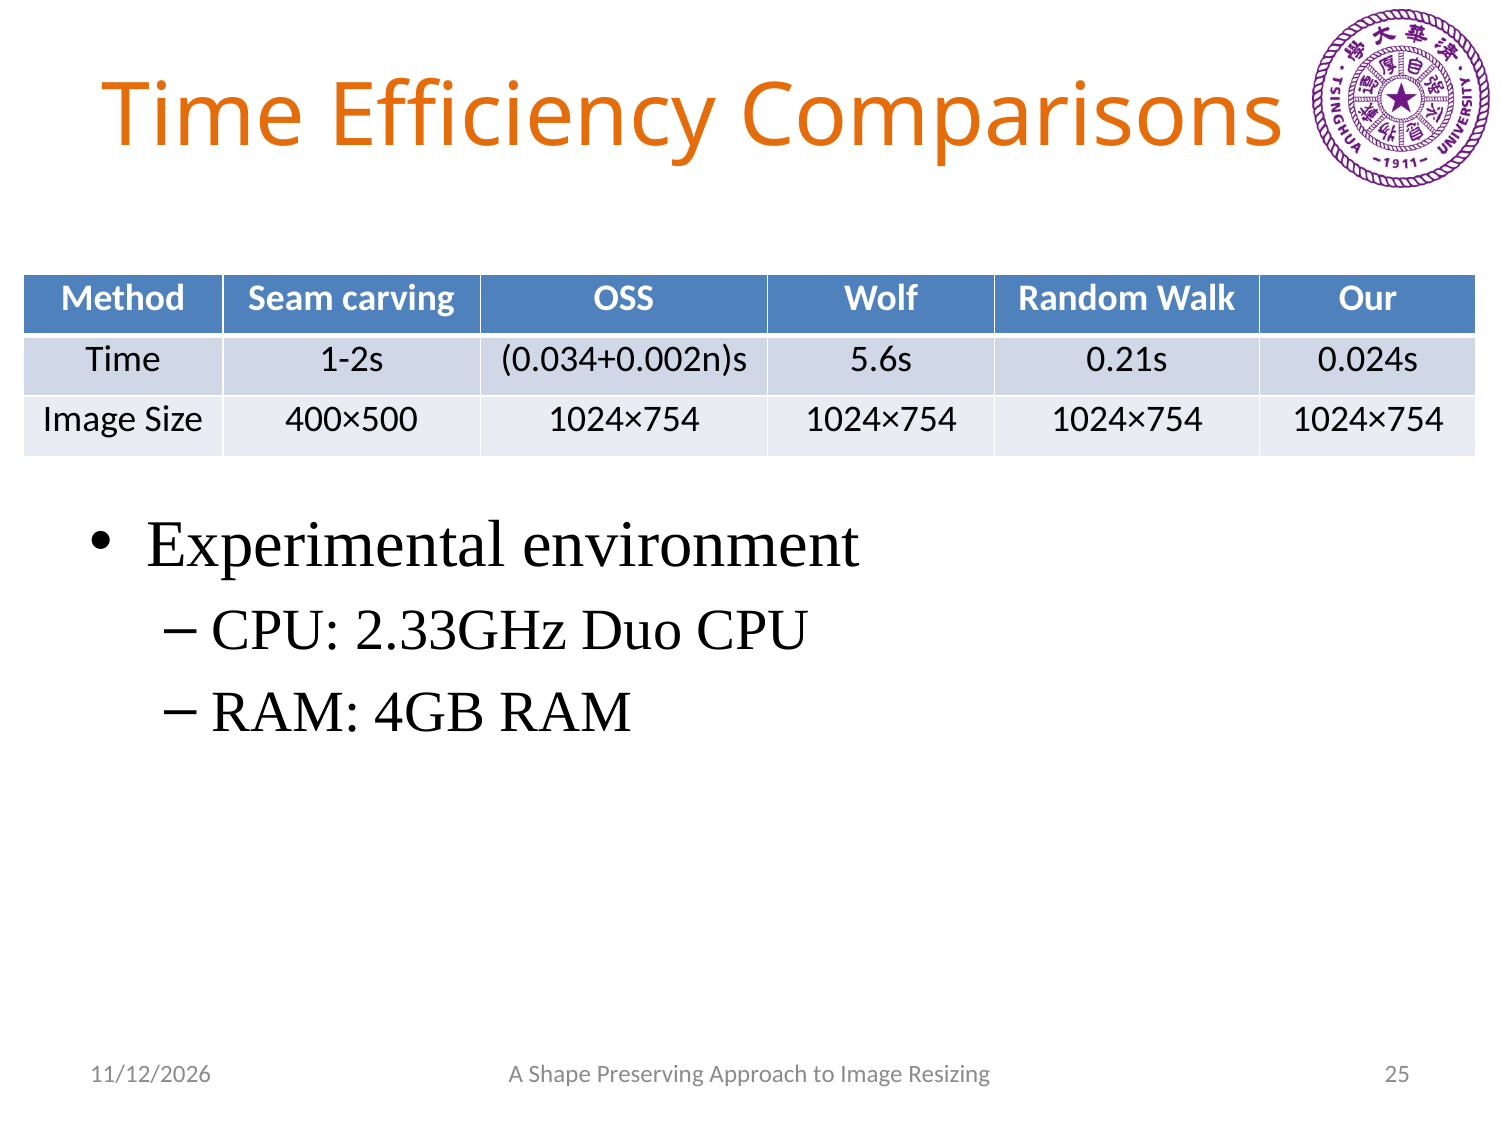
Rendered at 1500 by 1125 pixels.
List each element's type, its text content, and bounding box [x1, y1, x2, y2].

table_header Method [24, 275, 222, 333]
table_cell 1-2s [224, 338, 480, 395]
table_cell 5.6s [768, 338, 994, 395]
table_header Our [1260, 275, 1475, 333]
table_cell 1024×754 [995, 397, 1259, 456]
table_cell 0.21s [995, 338, 1259, 395]
table_cell 400×500 [224, 397, 480, 456]
table_header Wolf [768, 275, 994, 333]
table_cell 1024×754 [768, 397, 994, 456]
footer A Shape Preserving Approach to Image Resizing [269, 1042, 1231, 1103]
table_cell (0.034+0.002n)s [481, 338, 767, 395]
picture [1312, 9, 1490, 188]
table_cell Image Size [24, 397, 222, 456]
text_box Experimental environment CPU: 2.33GHz Duo CPU RAM: 4GB RAM [74, 492, 1425, 1005]
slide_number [75, 1042, 247, 1103]
table_header Random Walk [995, 275, 1259, 333]
title Time Efficiency Comparisons [74, 44, 1313, 177]
slide_number 25 [1253, 1042, 1425, 1103]
table_header Seam carving [224, 275, 480, 333]
table_cell 1024×754 [1260, 397, 1475, 456]
table_cell Time [24, 338, 222, 395]
table_cell 1024×754 [481, 397, 767, 456]
table_cell 0.024s [1260, 338, 1475, 395]
table_header OSS [481, 275, 767, 333]
